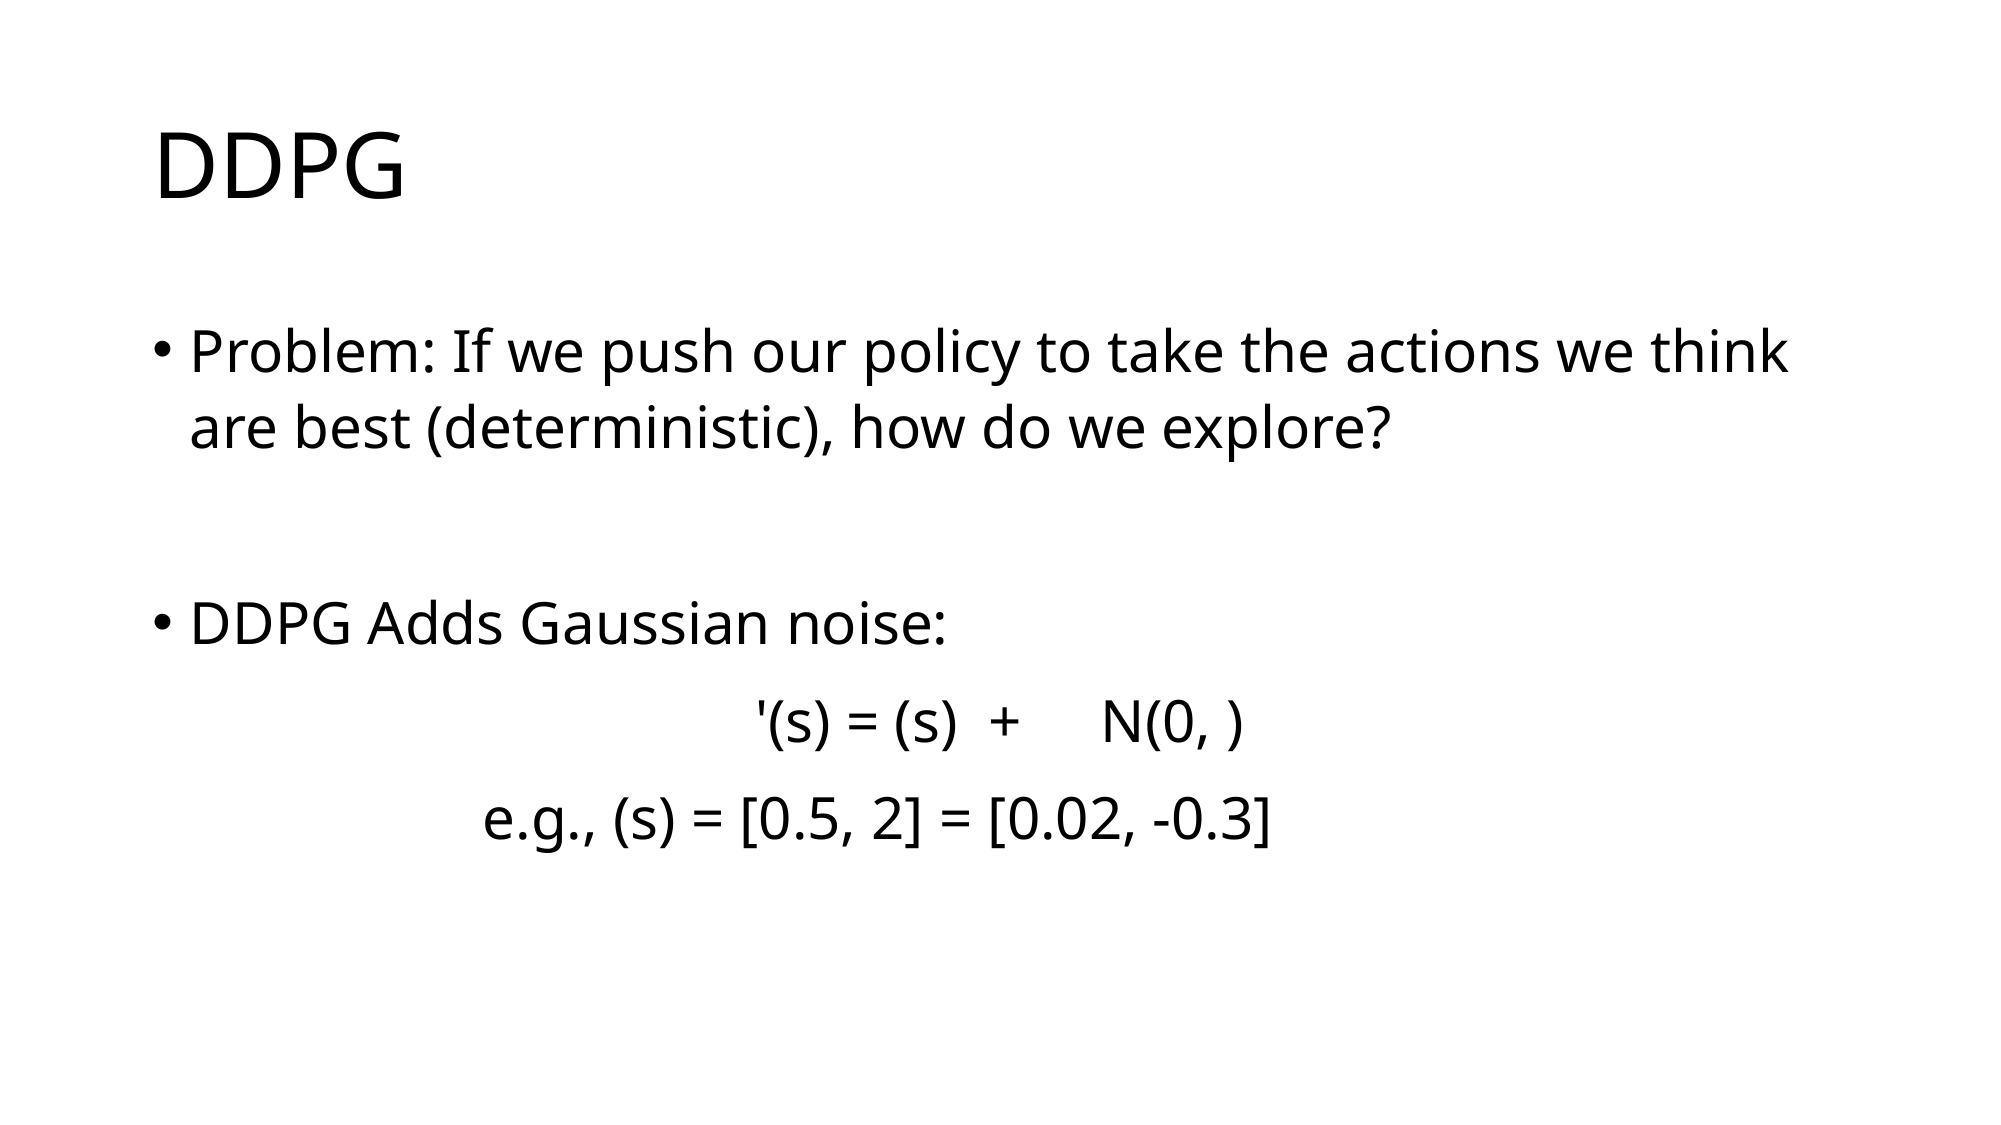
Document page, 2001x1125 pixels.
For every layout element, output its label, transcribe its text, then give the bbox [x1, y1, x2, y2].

title DDPG [137, 59, 1927, 278]
